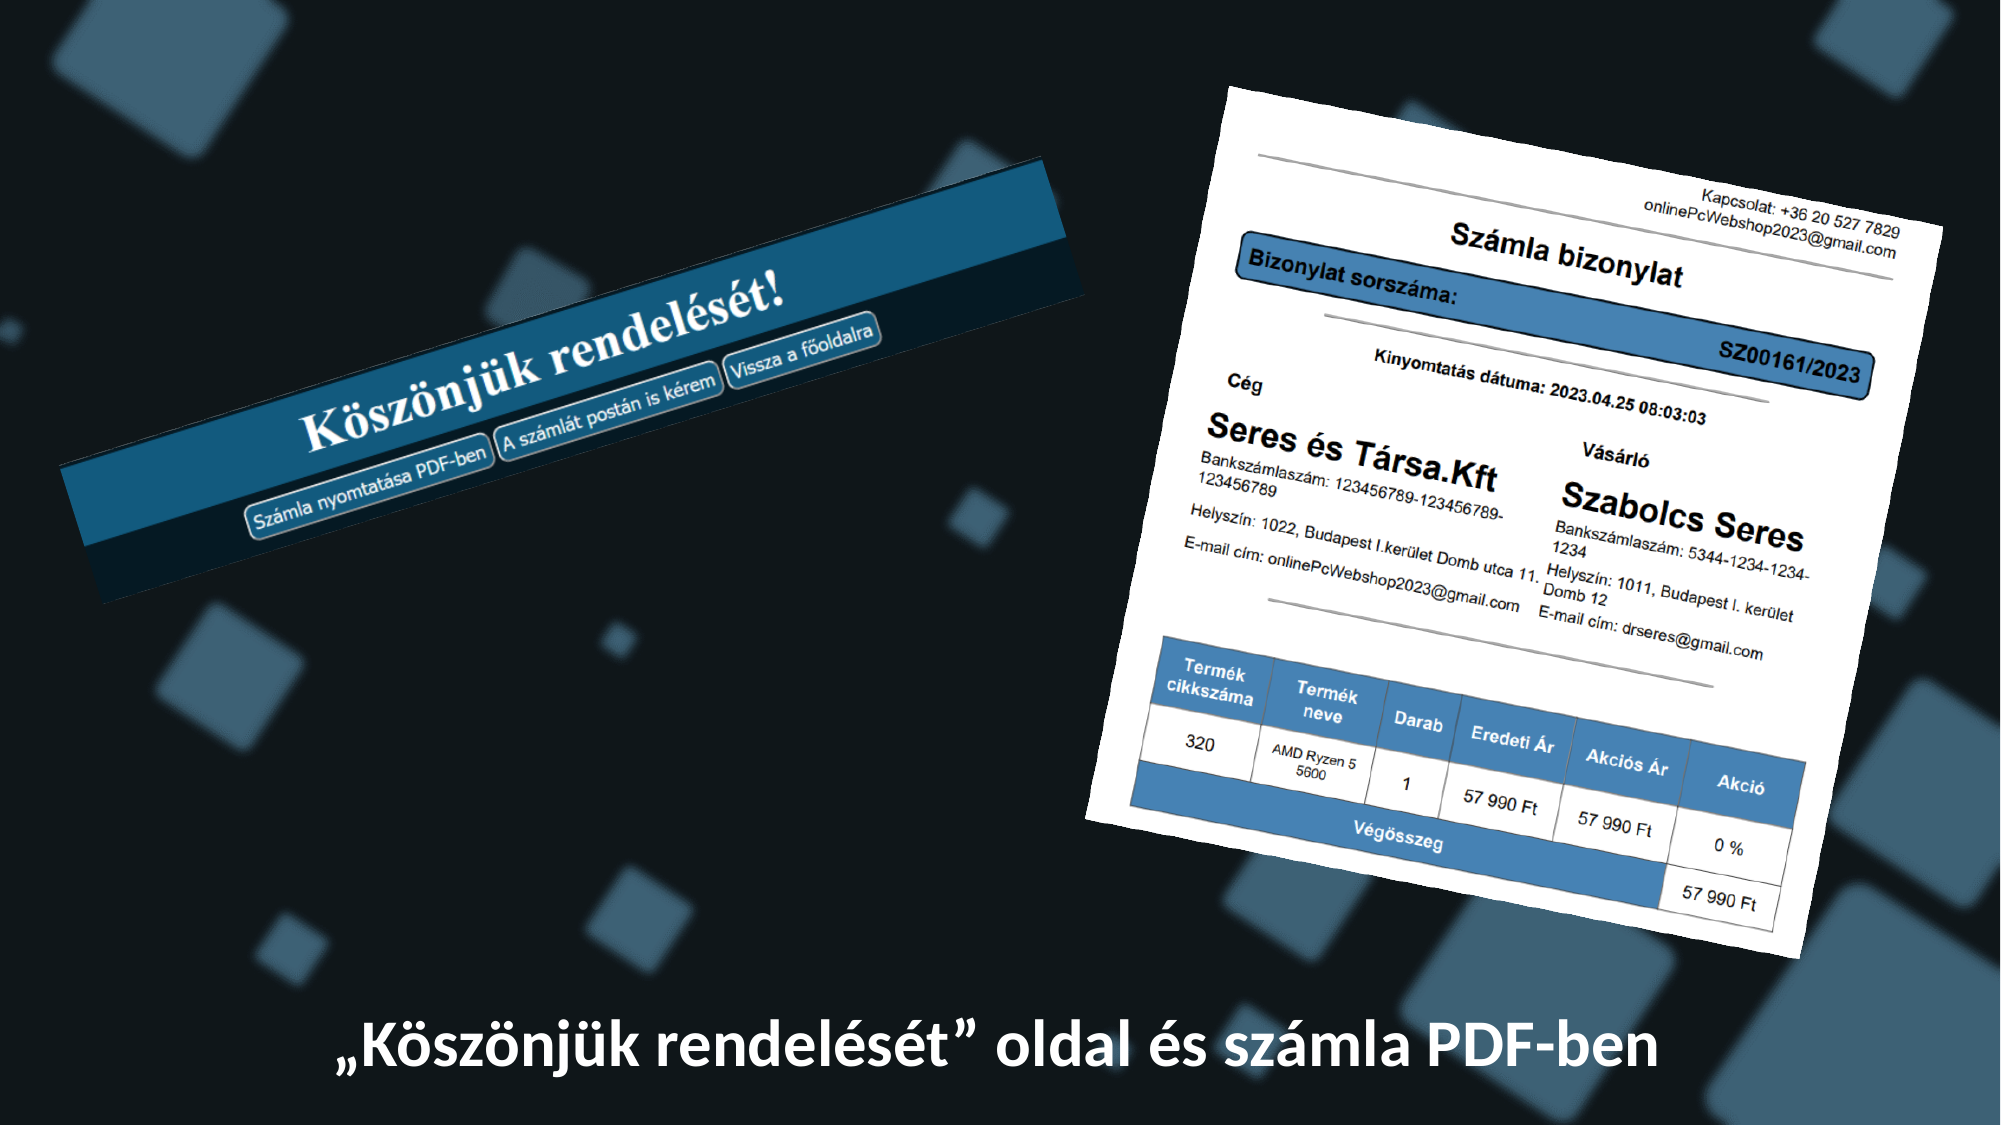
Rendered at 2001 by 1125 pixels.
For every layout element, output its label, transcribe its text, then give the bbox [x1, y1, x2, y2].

text_box „Köszönjük rendelését” oldal és számla PDF-ben [38, 992, 1956, 1088]
picture [0, 0, 2001, 1125]
